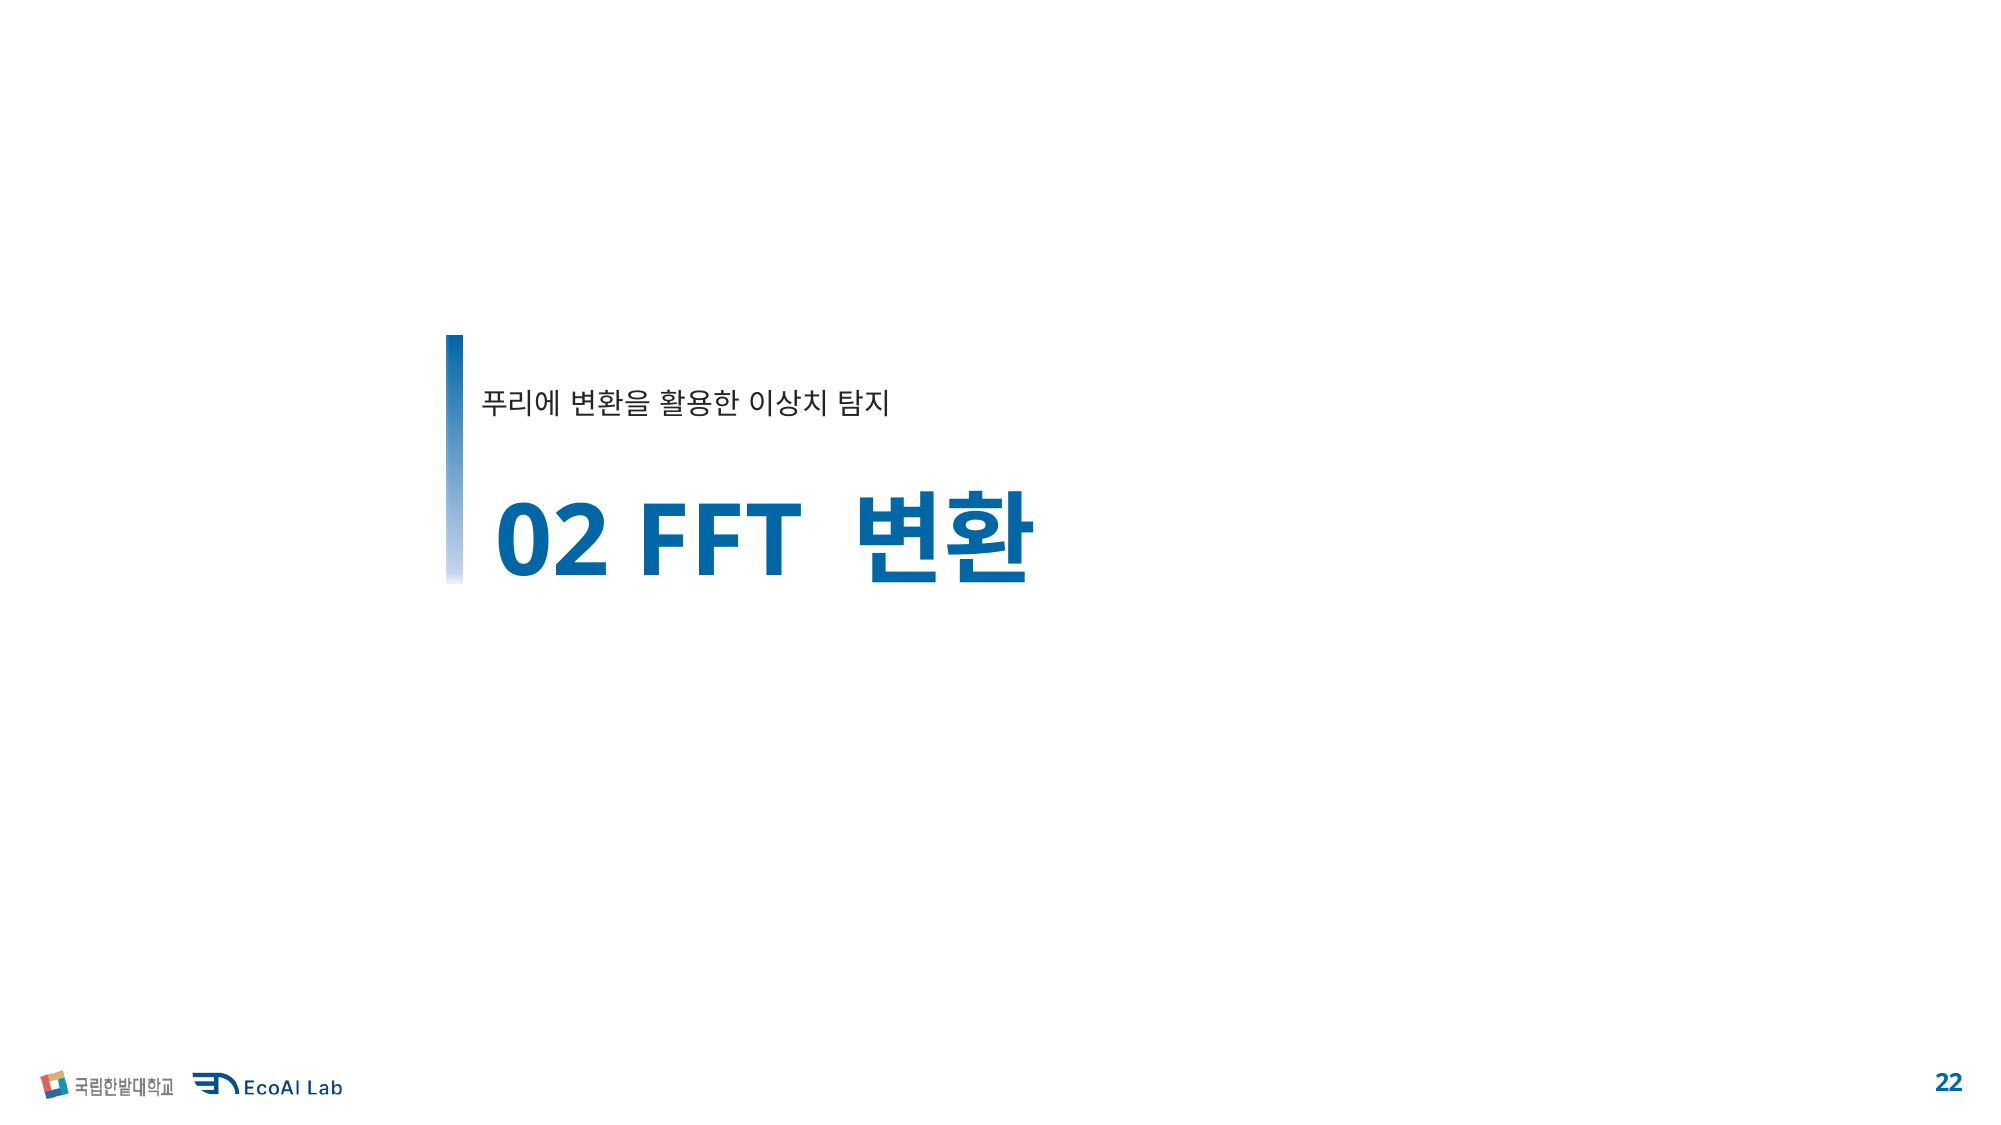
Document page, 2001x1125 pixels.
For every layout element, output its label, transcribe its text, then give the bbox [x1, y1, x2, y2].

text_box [445, 334, 1525, 605]
picture [191, 1072, 342, 1095]
picture [40, 1070, 173, 1099]
text_box 21 [1928, 1066, 1973, 1101]
